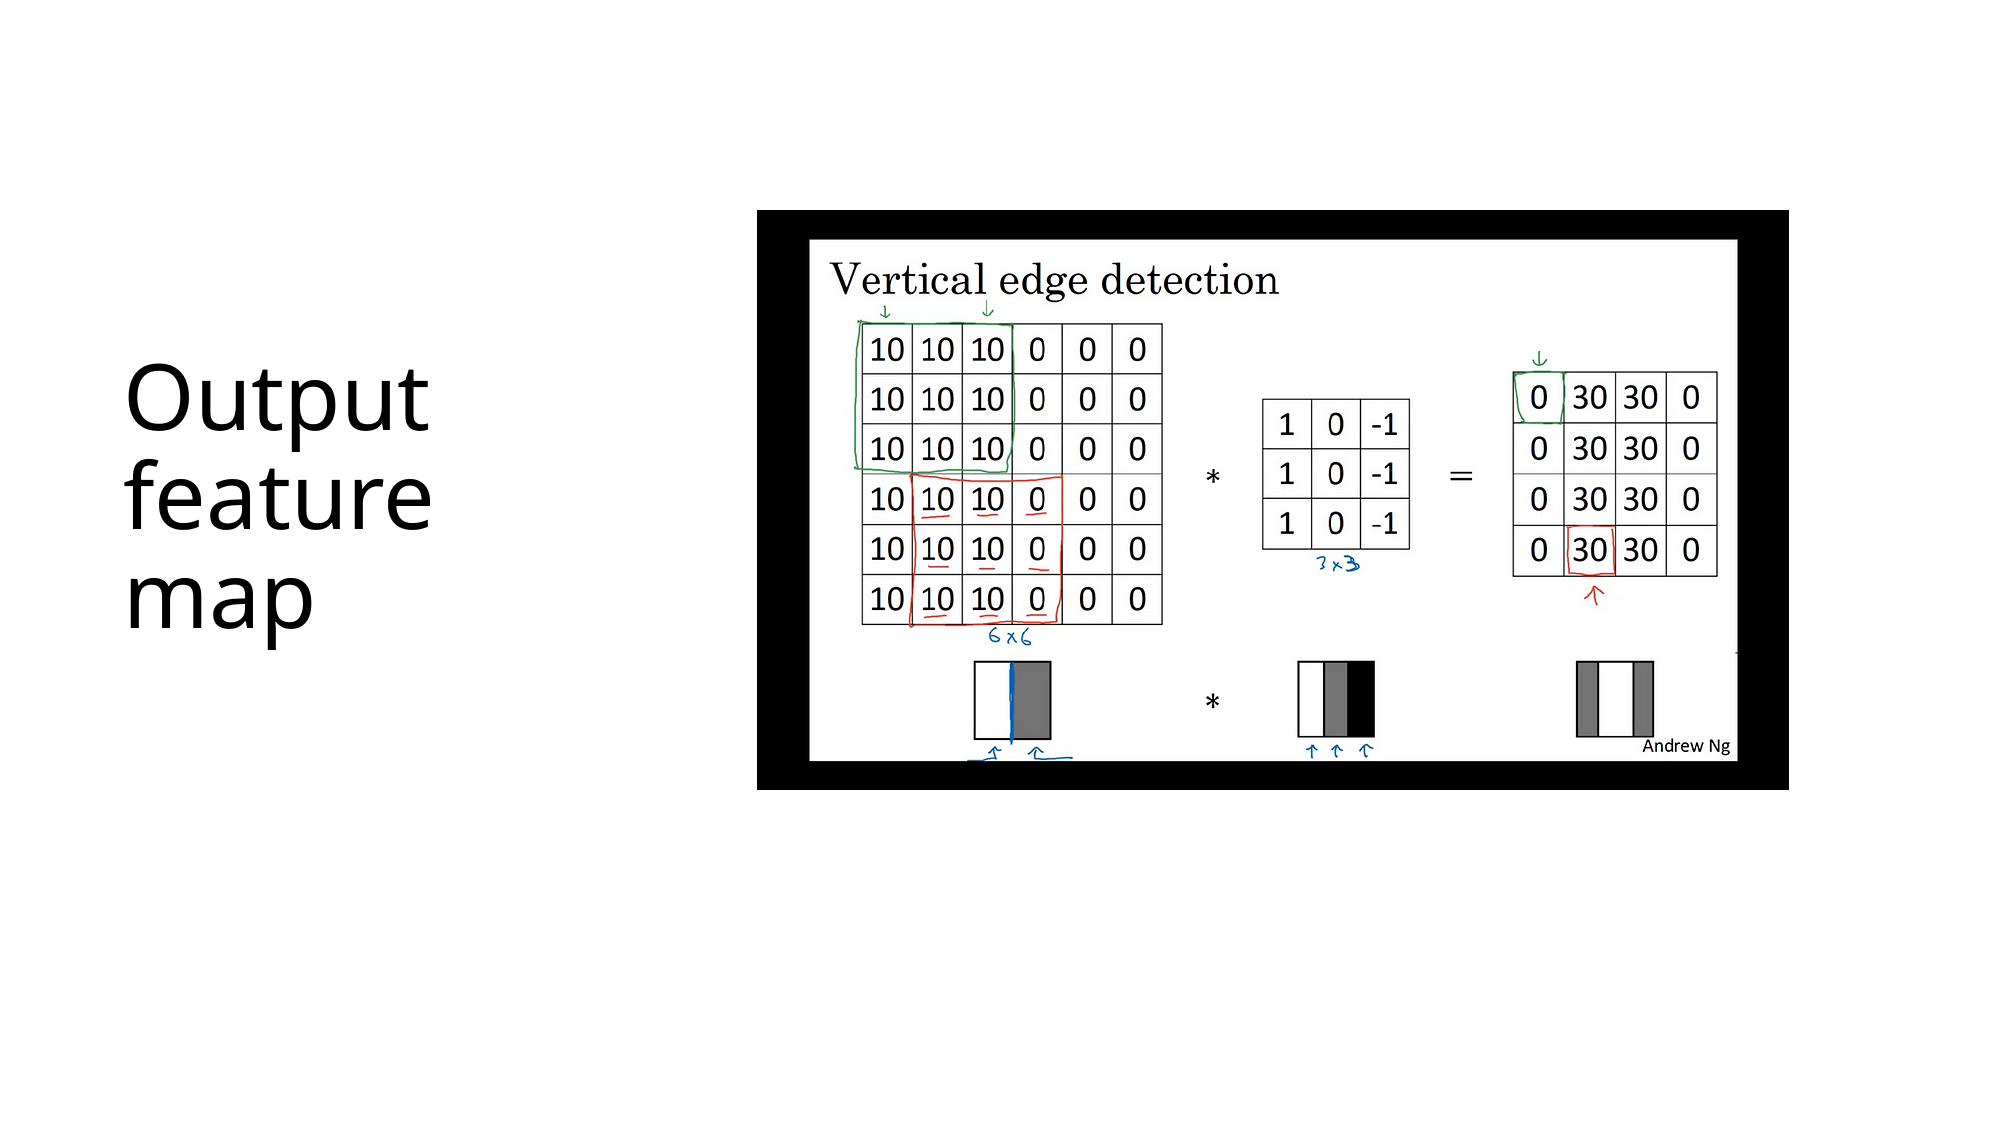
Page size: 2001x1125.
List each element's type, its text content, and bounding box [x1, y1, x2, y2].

title Output feature map [108, 241, 572, 758]
picture [757, 210, 1789, 791]
